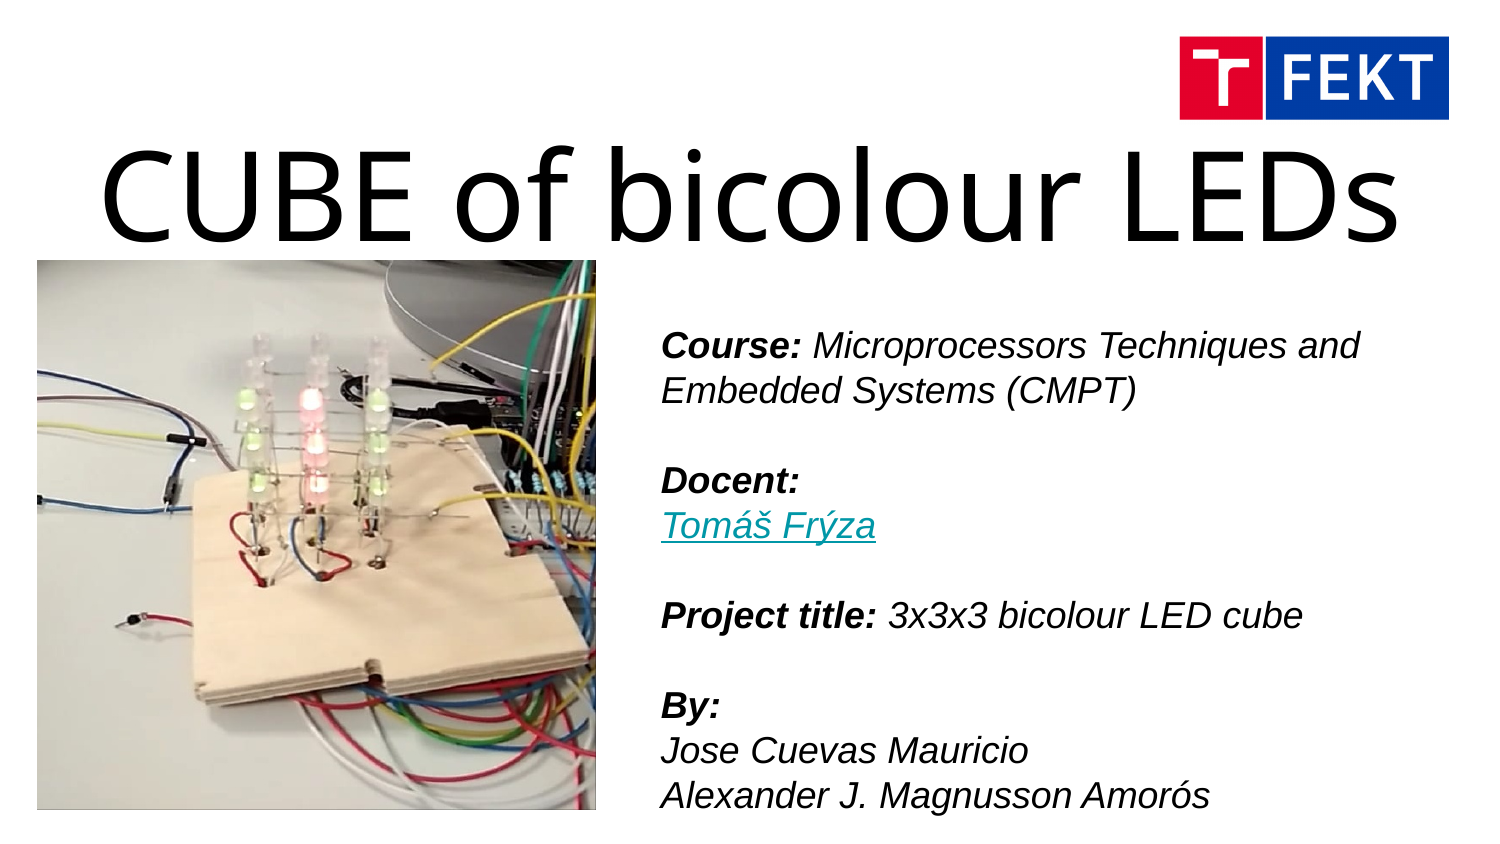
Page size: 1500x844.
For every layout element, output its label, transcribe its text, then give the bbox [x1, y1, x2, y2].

picture [1179, 30, 1450, 125]
text_box Course: Microprocessors Techniques and Embedded Systems (CMPT) Docent: Tomáš Frýza Project title: 3x3x3 bicolour LED cube By: Jose Cuevas Mauricio Alexander J. Magnusson Amorós [645, 305, 1500, 810]
title CUBE of bicolour LEDs [51, 97, 1449, 282]
picture [0, 260, 641, 811]
